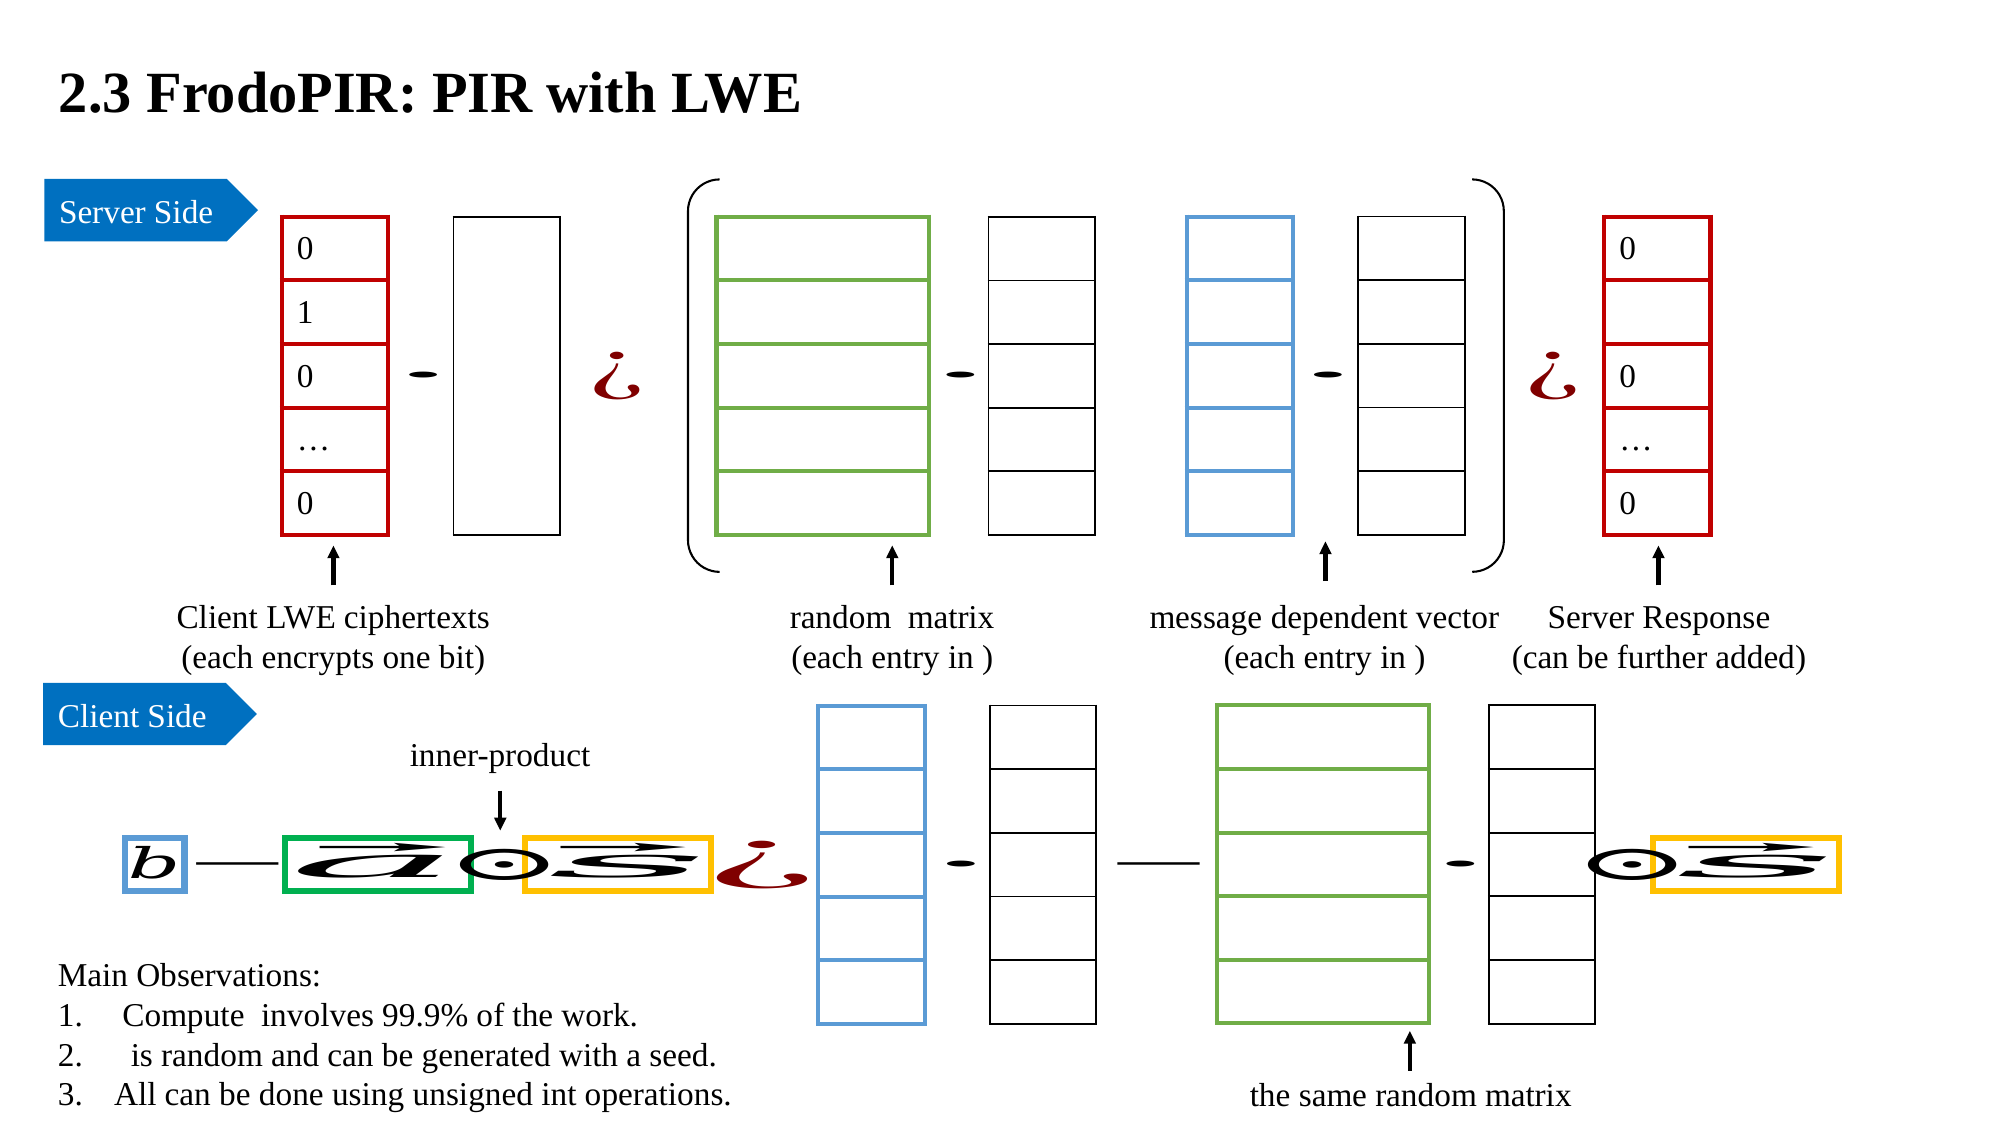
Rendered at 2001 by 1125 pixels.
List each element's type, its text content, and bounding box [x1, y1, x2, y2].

text_box Server Response (can be further added) [1475, 587, 1843, 683]
text_box inner-product [316, 726, 684, 781]
table_cell 1 [284, 282, 386, 342]
table_cell … [284, 410, 386, 469]
text_box Server Side [43, 178, 259, 242]
table_cell 0 [284, 473, 386, 533]
text_box [687, 178, 1505, 573]
text_box 2.3 FrodoPIR: PIR with LWE [0, 0, 1646, 179]
text_box the same random matrix [1227, 1065, 1595, 1121]
text_box Client Side [42, 682, 258, 746]
table_cell 0 [284, 346, 386, 406]
table_header 0 [284, 219, 386, 278]
text_box Client LWE ciphertexts (each encrypts one bit) [150, 587, 517, 683]
